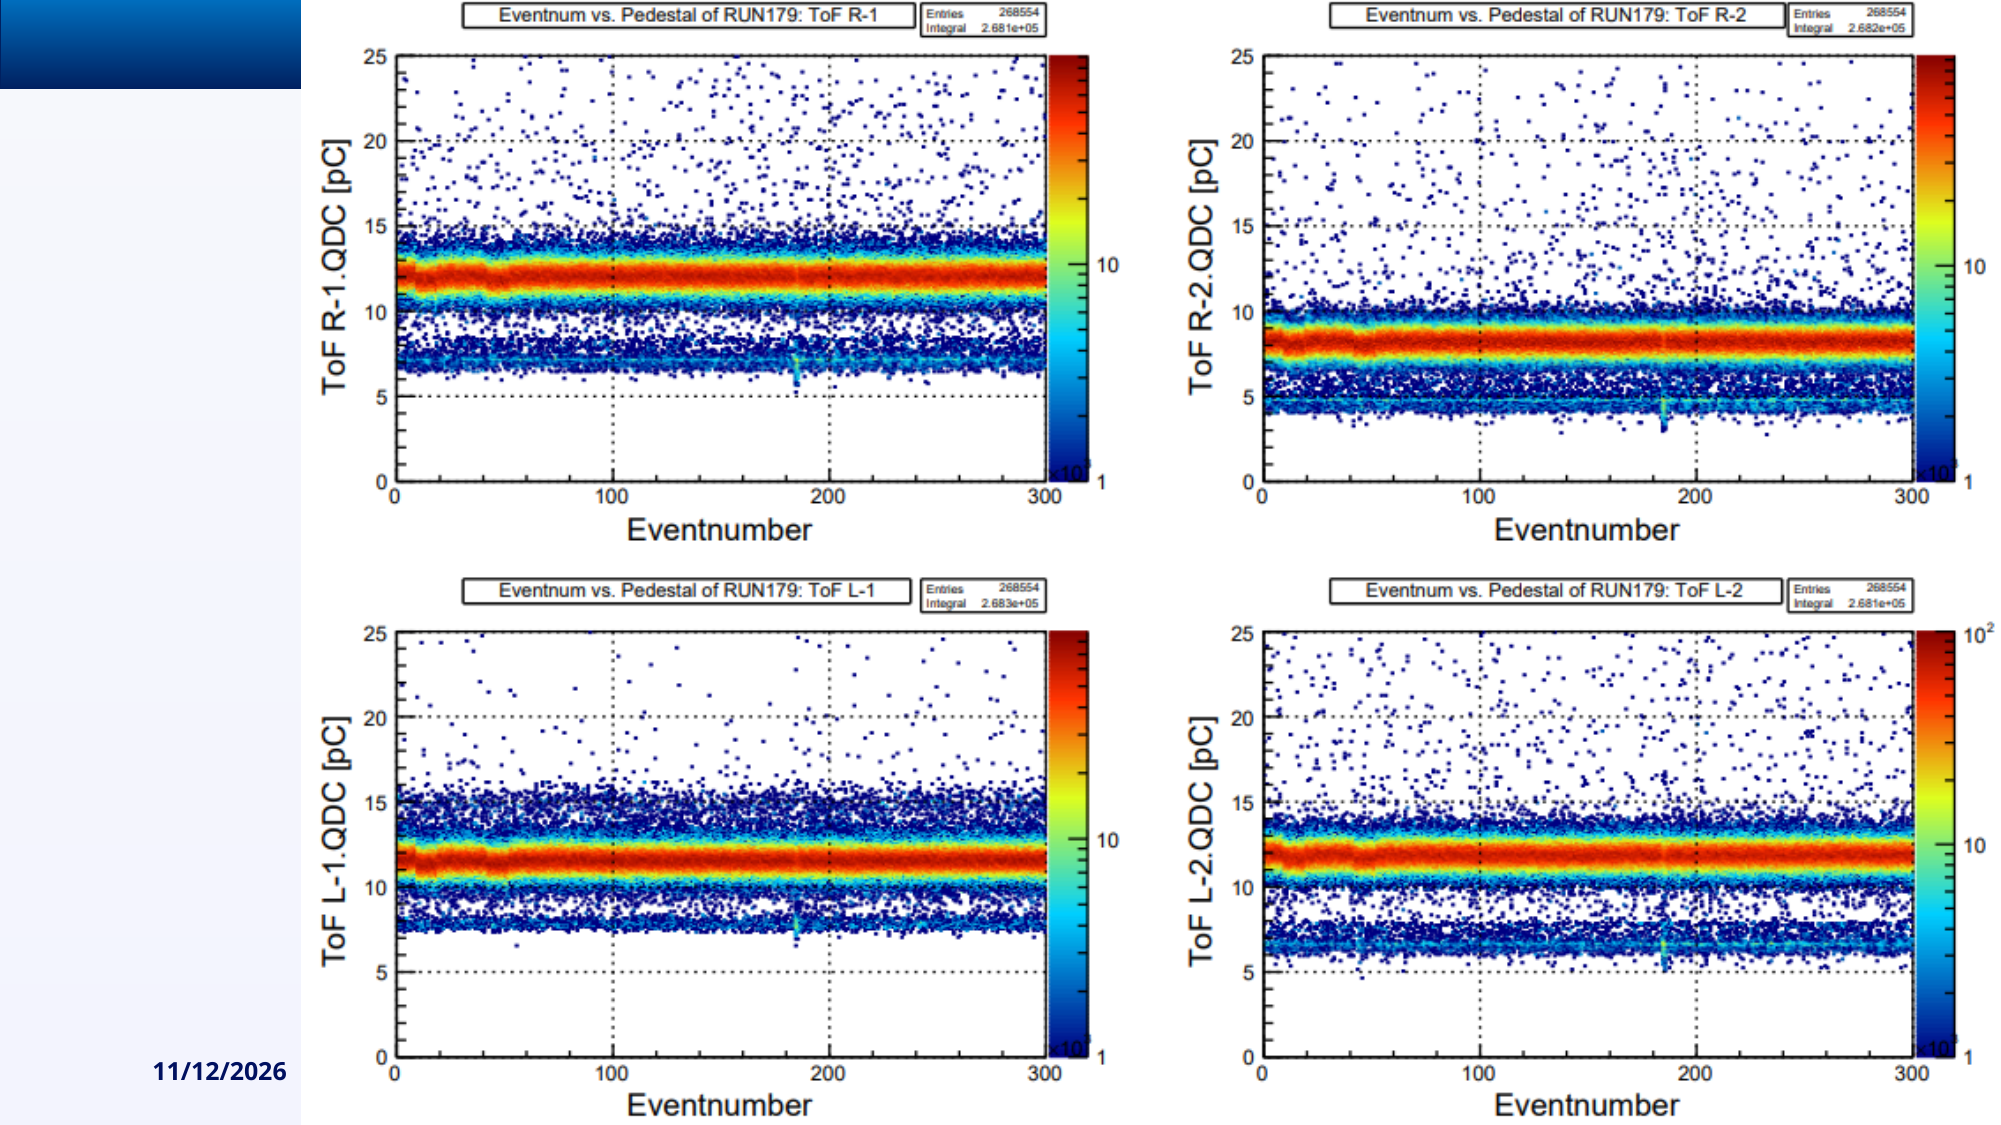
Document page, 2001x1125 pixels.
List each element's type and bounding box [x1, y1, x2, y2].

slide_number [137, 1042, 301, 1103]
picture [301, 0, 2000, 1125]
